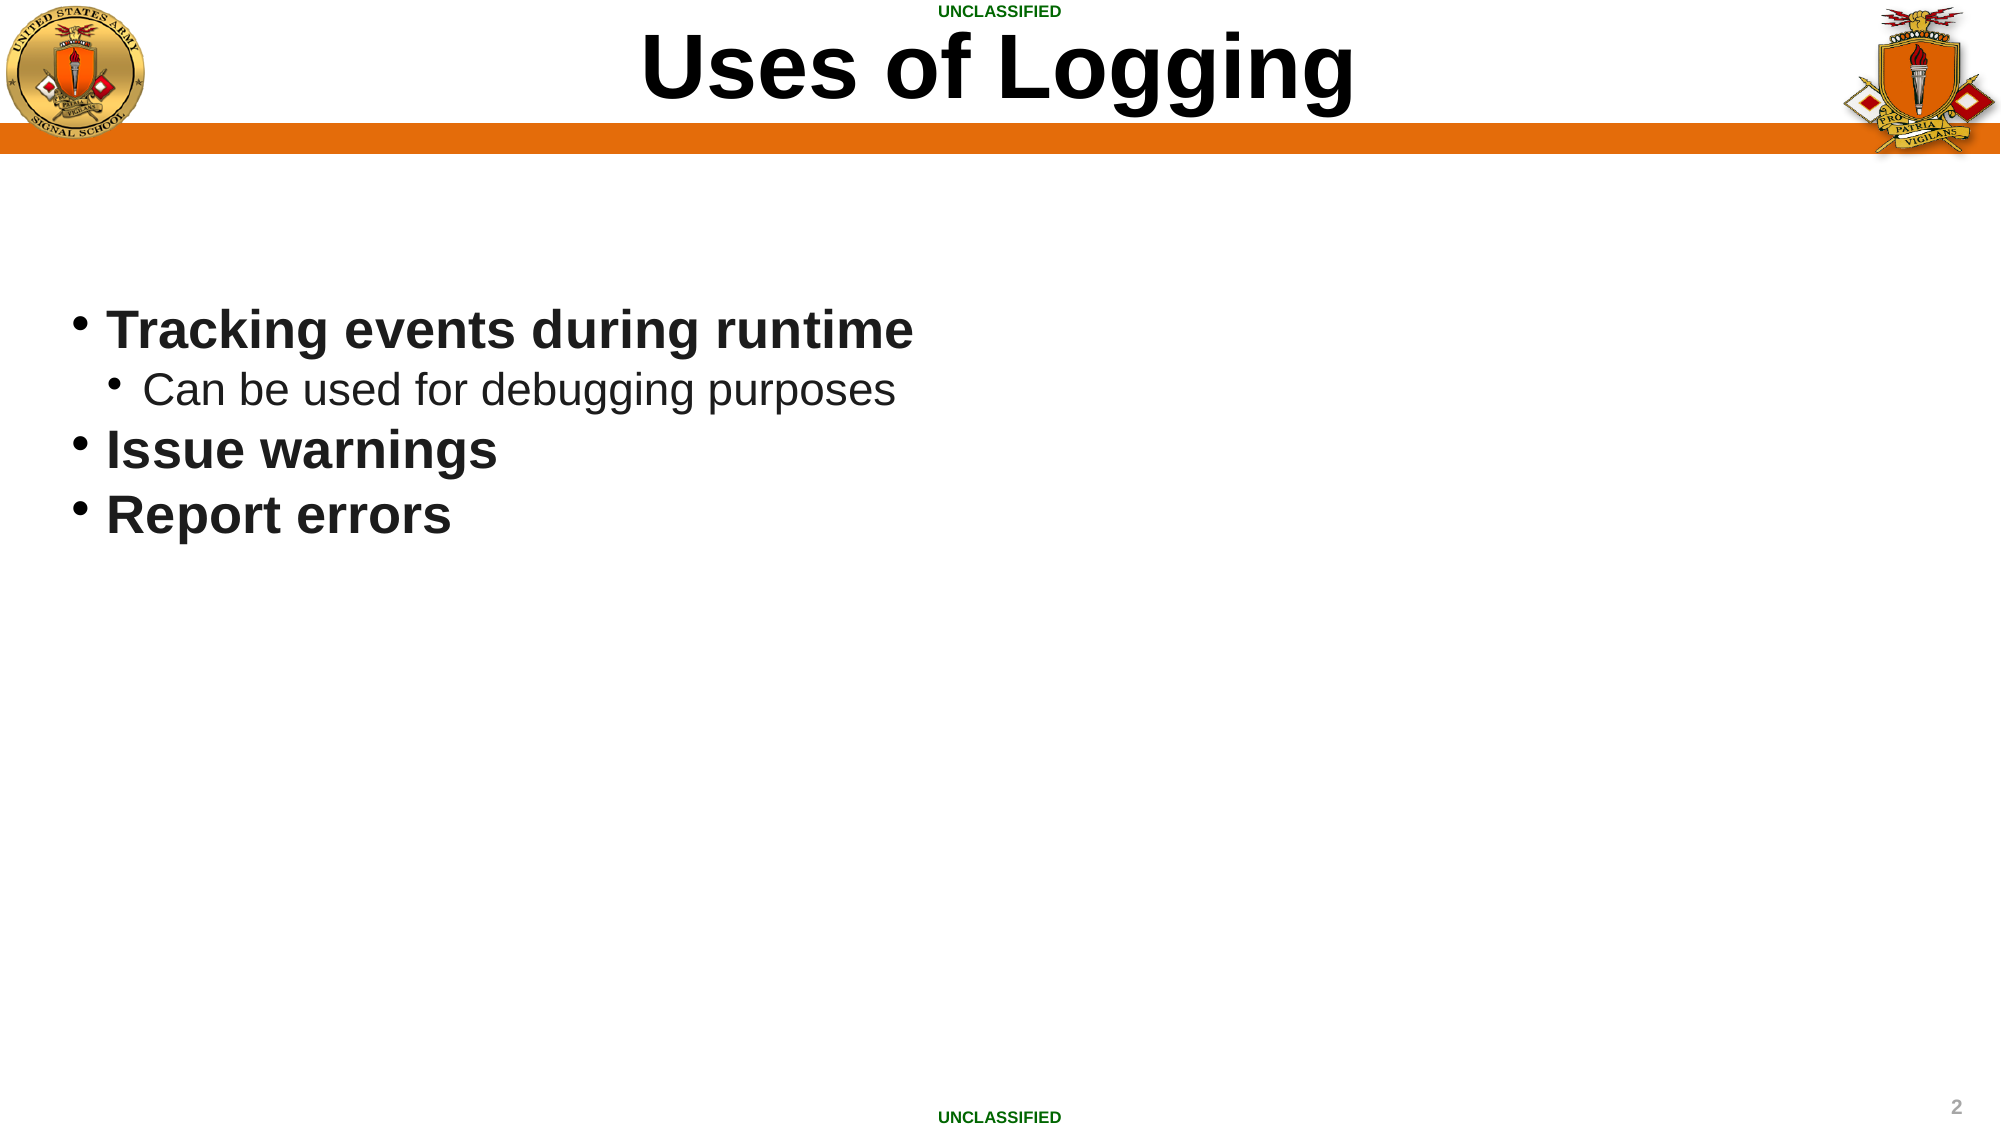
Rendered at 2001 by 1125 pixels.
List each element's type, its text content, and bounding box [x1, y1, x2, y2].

picture [0, 0, 150, 144]
text_box Uses of Logging [71, 0, 1929, 117]
picture [1805, 0, 2001, 169]
text_box Tracking events during runtime Can be used for debugging purposes Issue warnings Report errors [71, 294, 1893, 991]
